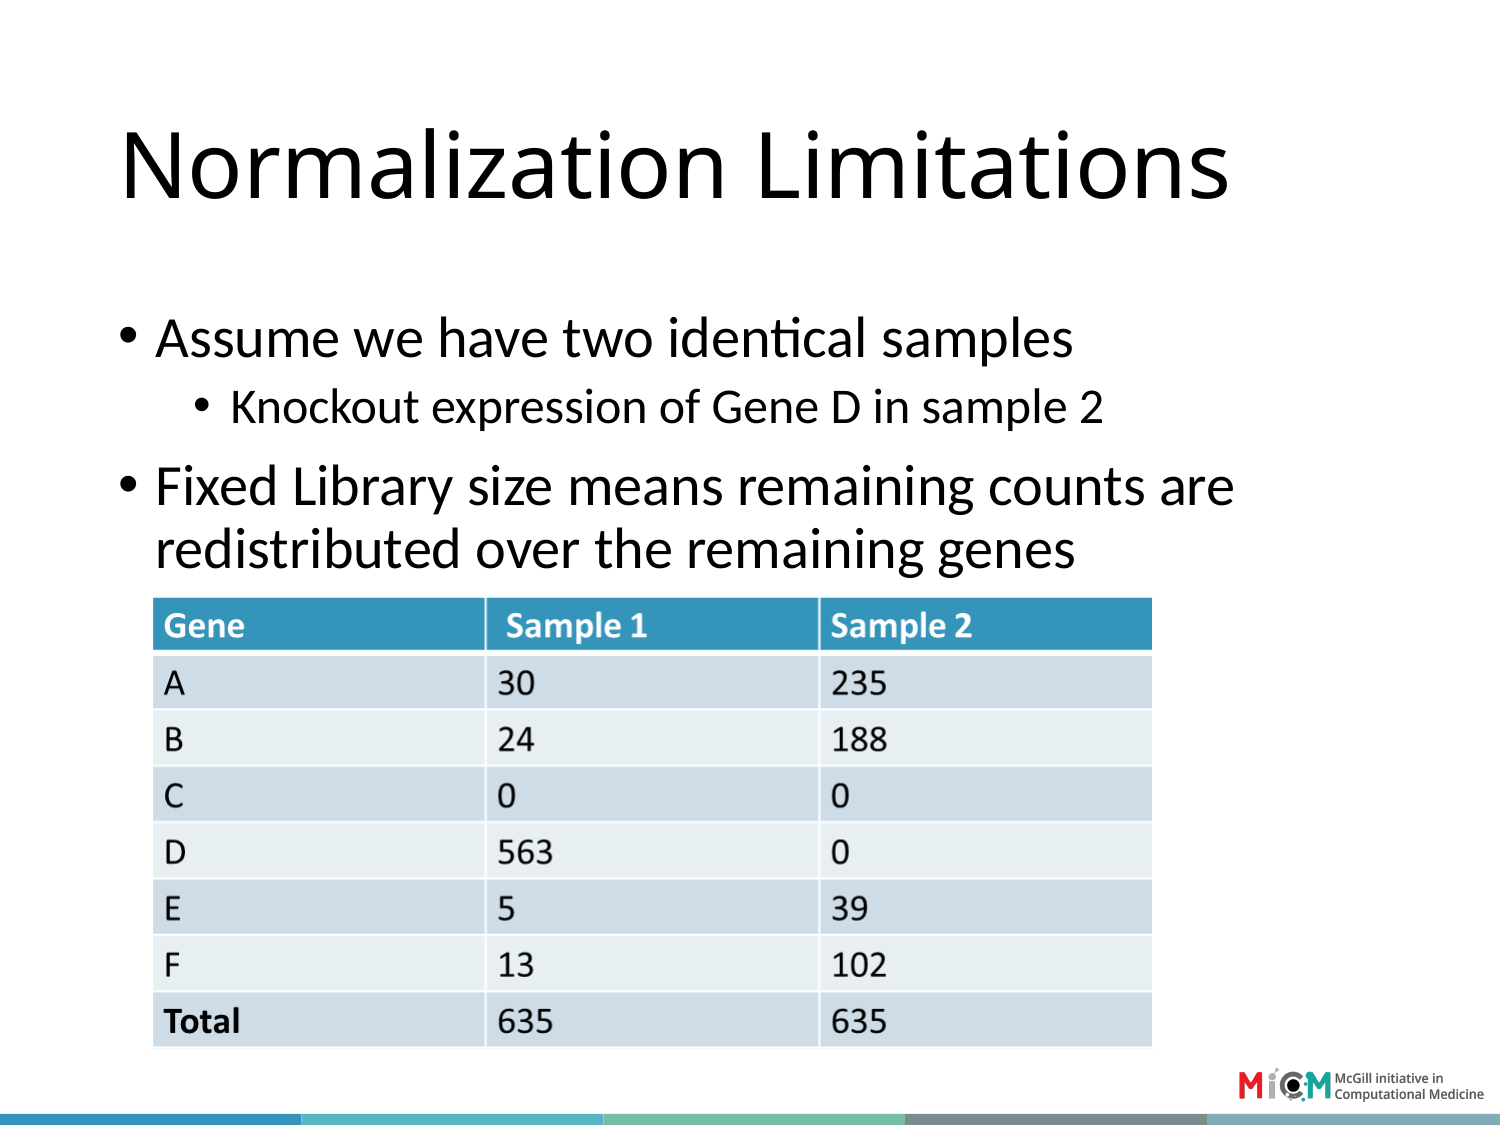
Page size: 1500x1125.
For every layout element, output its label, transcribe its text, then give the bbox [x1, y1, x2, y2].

picture [150, 589, 1158, 1066]
list Assume we have two identical samples Knockout expression of Gene D in sample 2 Fixed Library size means remaining counts are redistributed over the remaining genes [103, 299, 1397, 1014]
title Normalization Limitations [103, 59, 1397, 278]
picture [1211, 1051, 1500, 1122]
